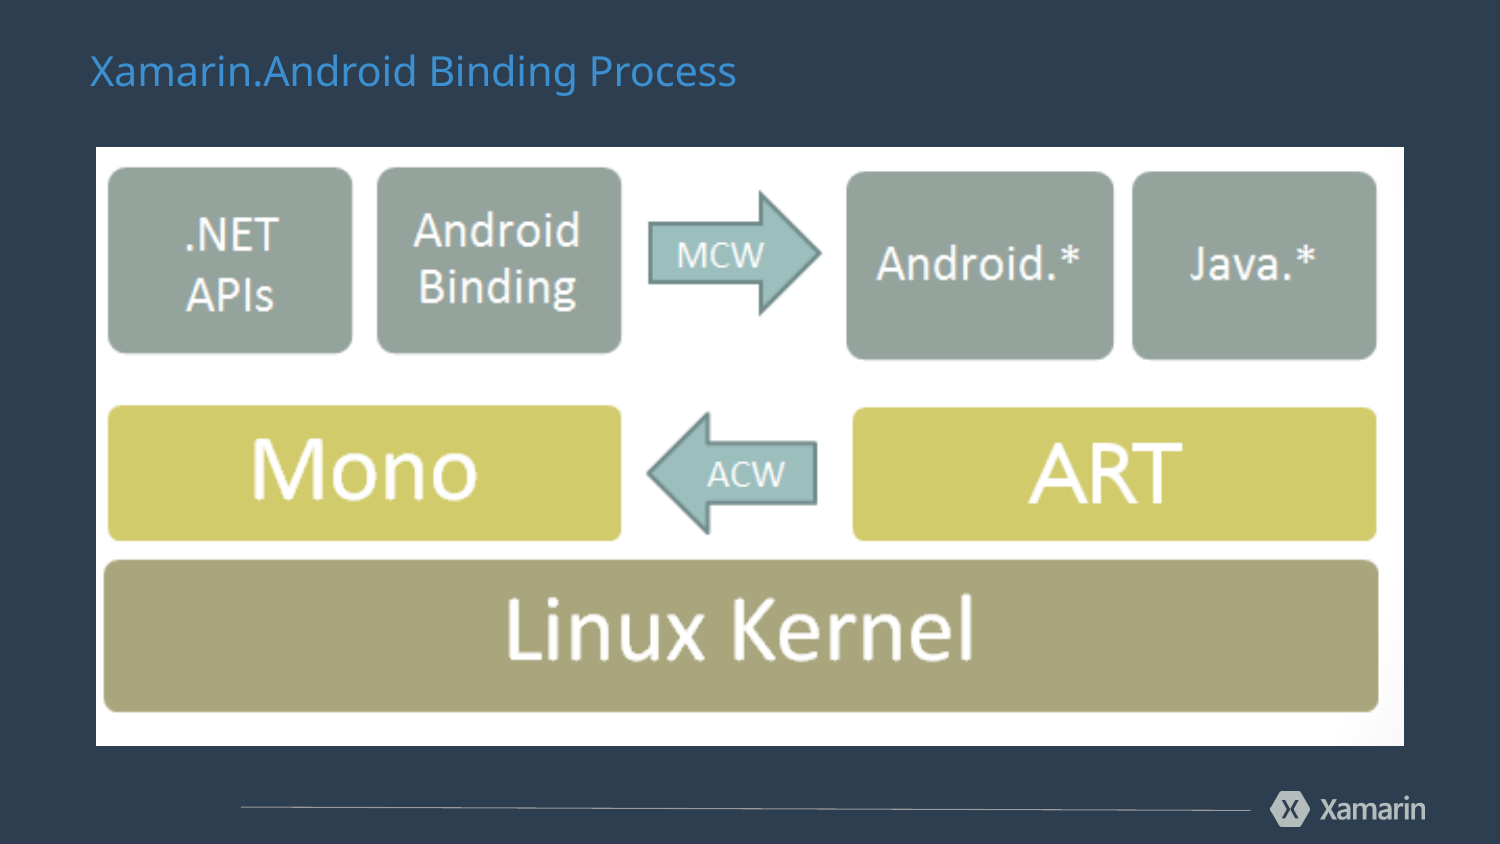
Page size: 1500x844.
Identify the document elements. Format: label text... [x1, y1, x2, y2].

title Xamarin.Android Binding Process [75, 37, 1425, 102]
picture [0, 0, 1500, 844]
